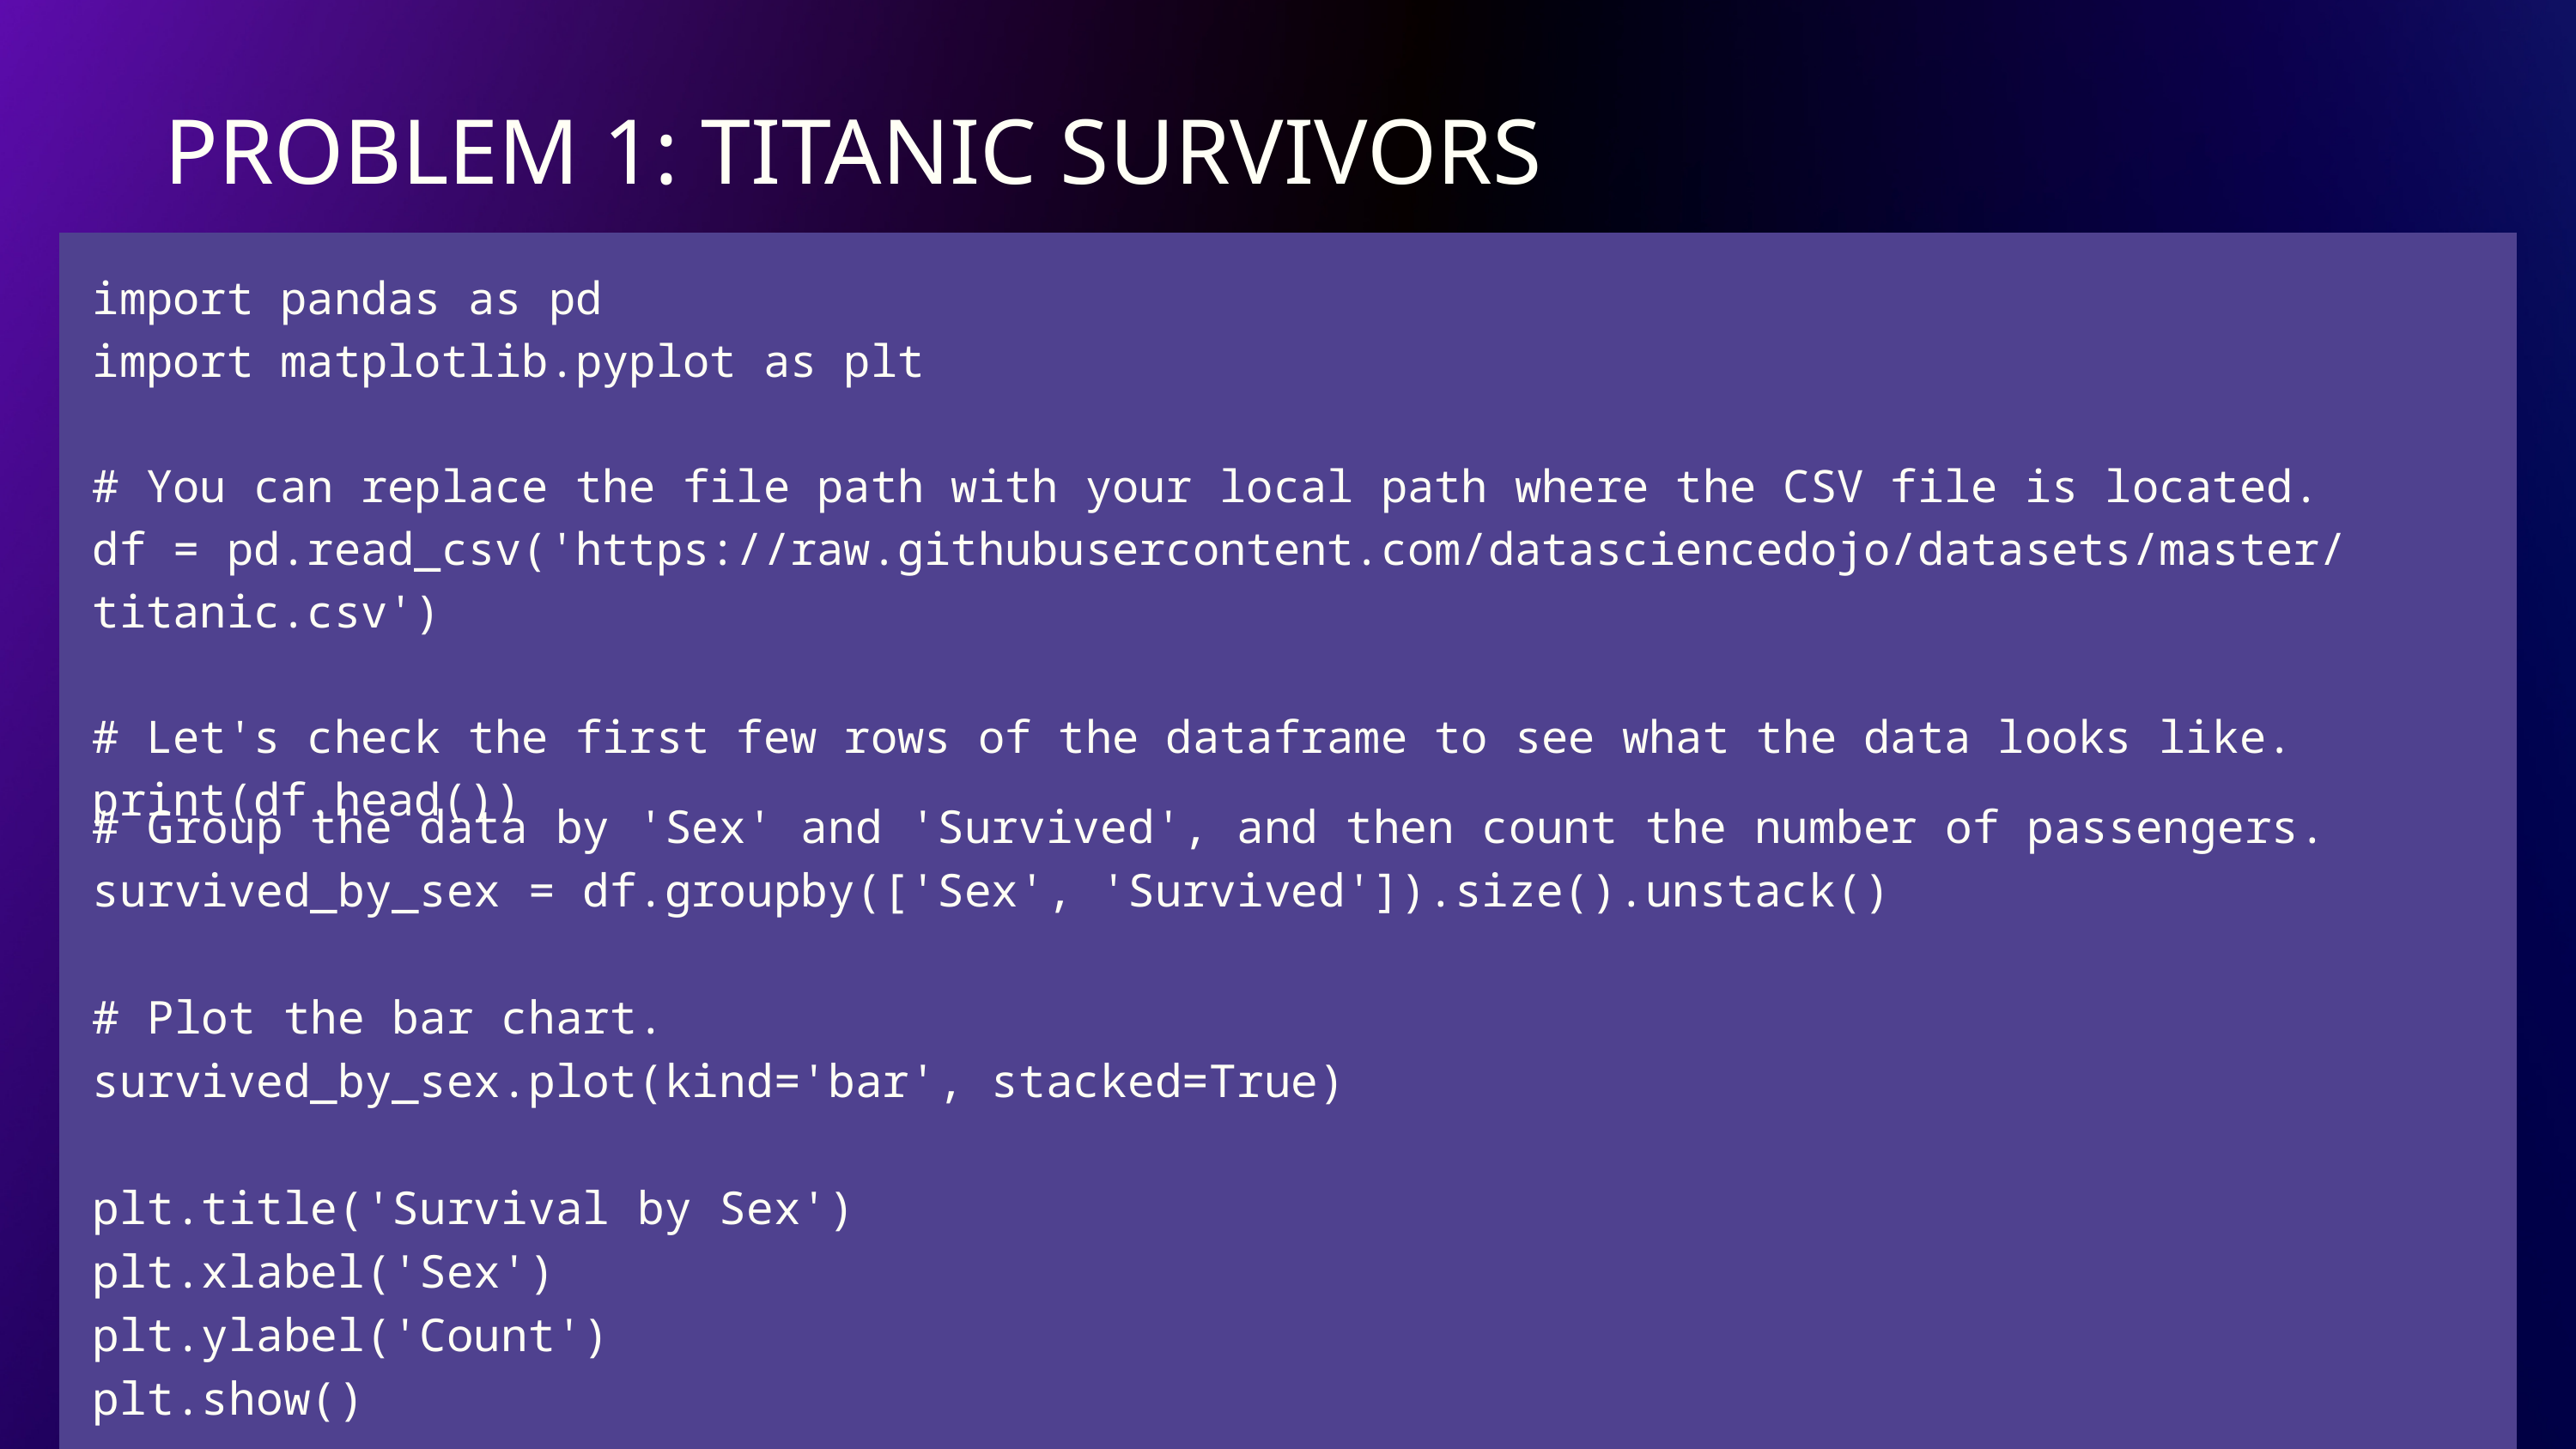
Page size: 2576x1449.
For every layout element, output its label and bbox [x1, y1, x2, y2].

text_box [59, 232, 2517, 1449]
picture [0, 0, 2576, 1449]
